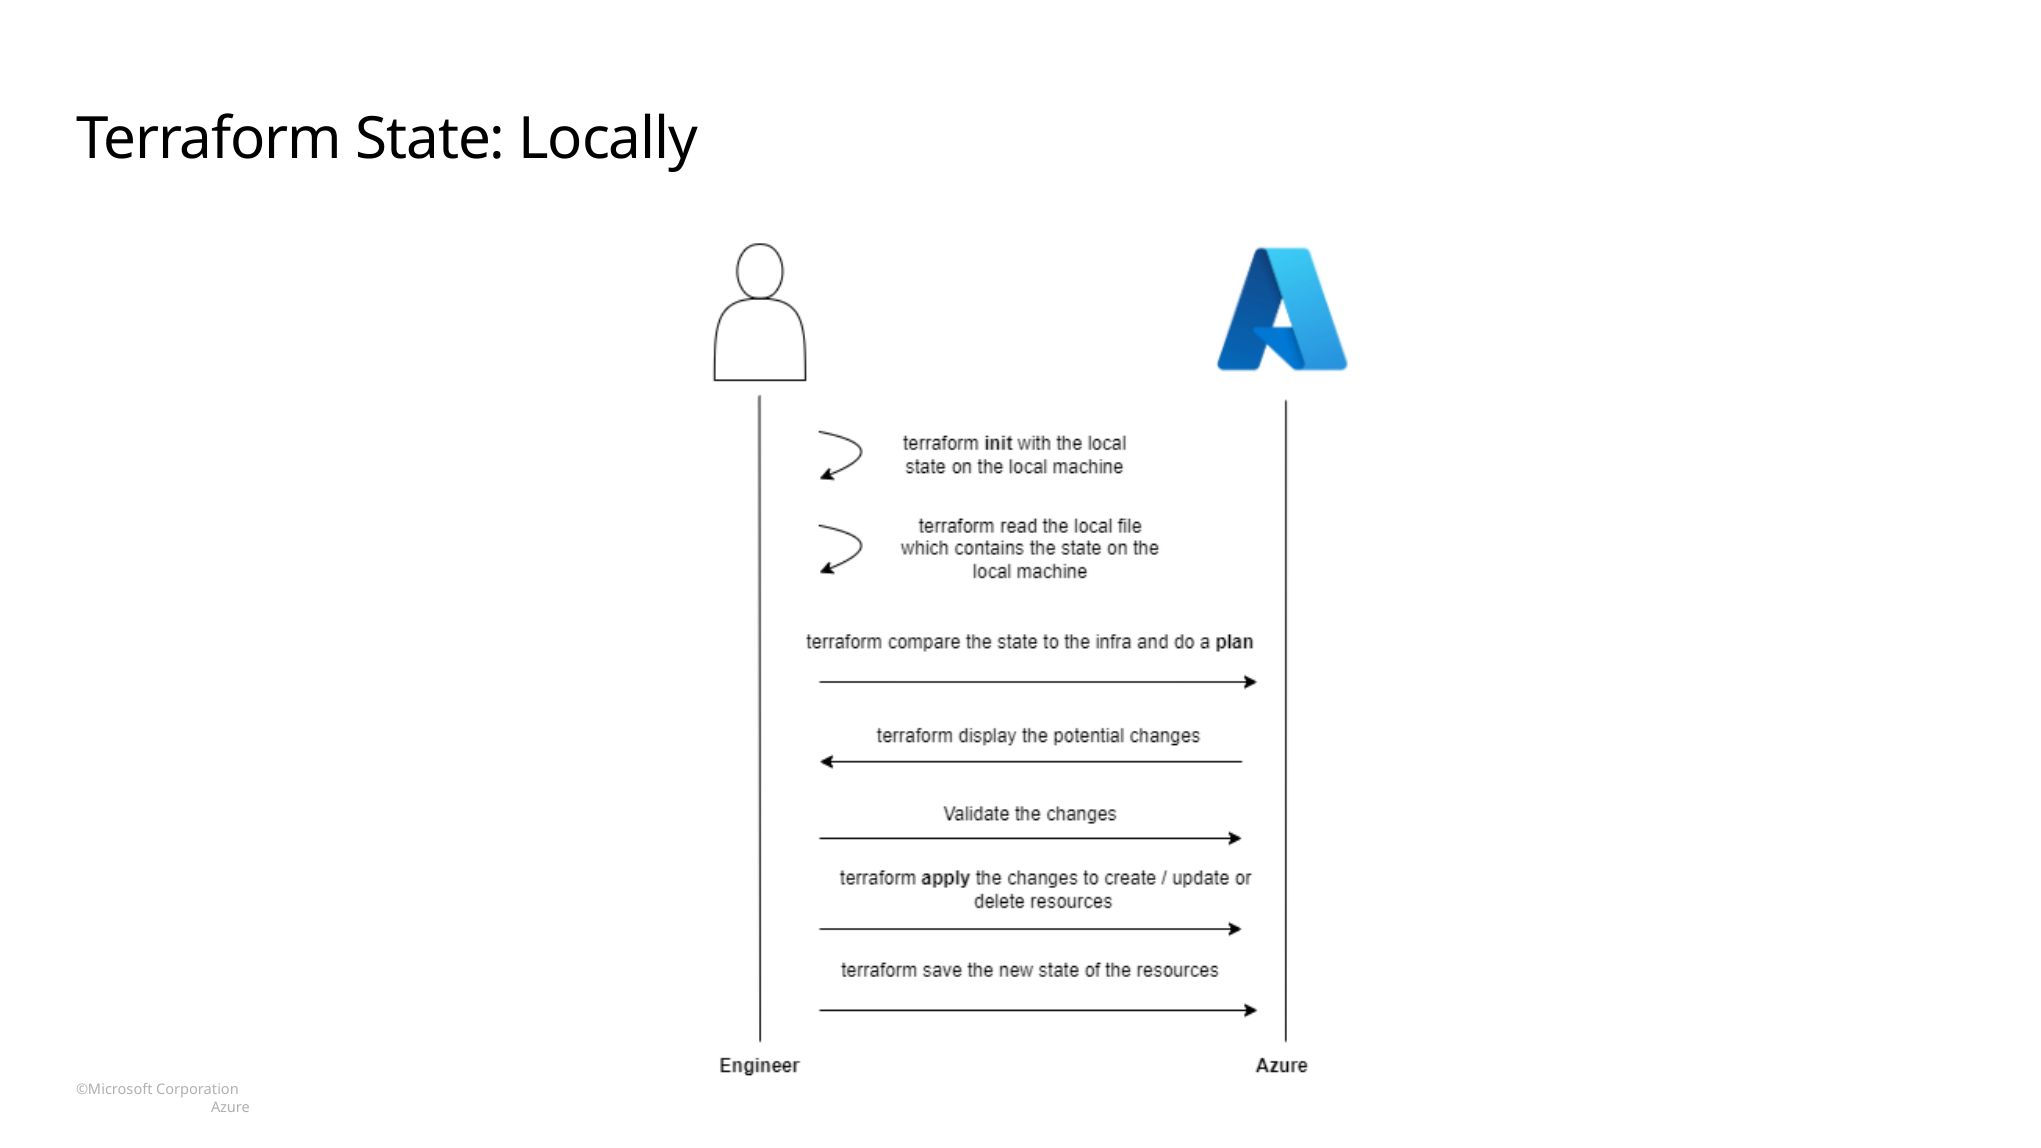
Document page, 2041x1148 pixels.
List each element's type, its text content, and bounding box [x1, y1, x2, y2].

title Terraform State: Locally [76, 103, 1969, 172]
picture [646, 239, 1398, 1124]
